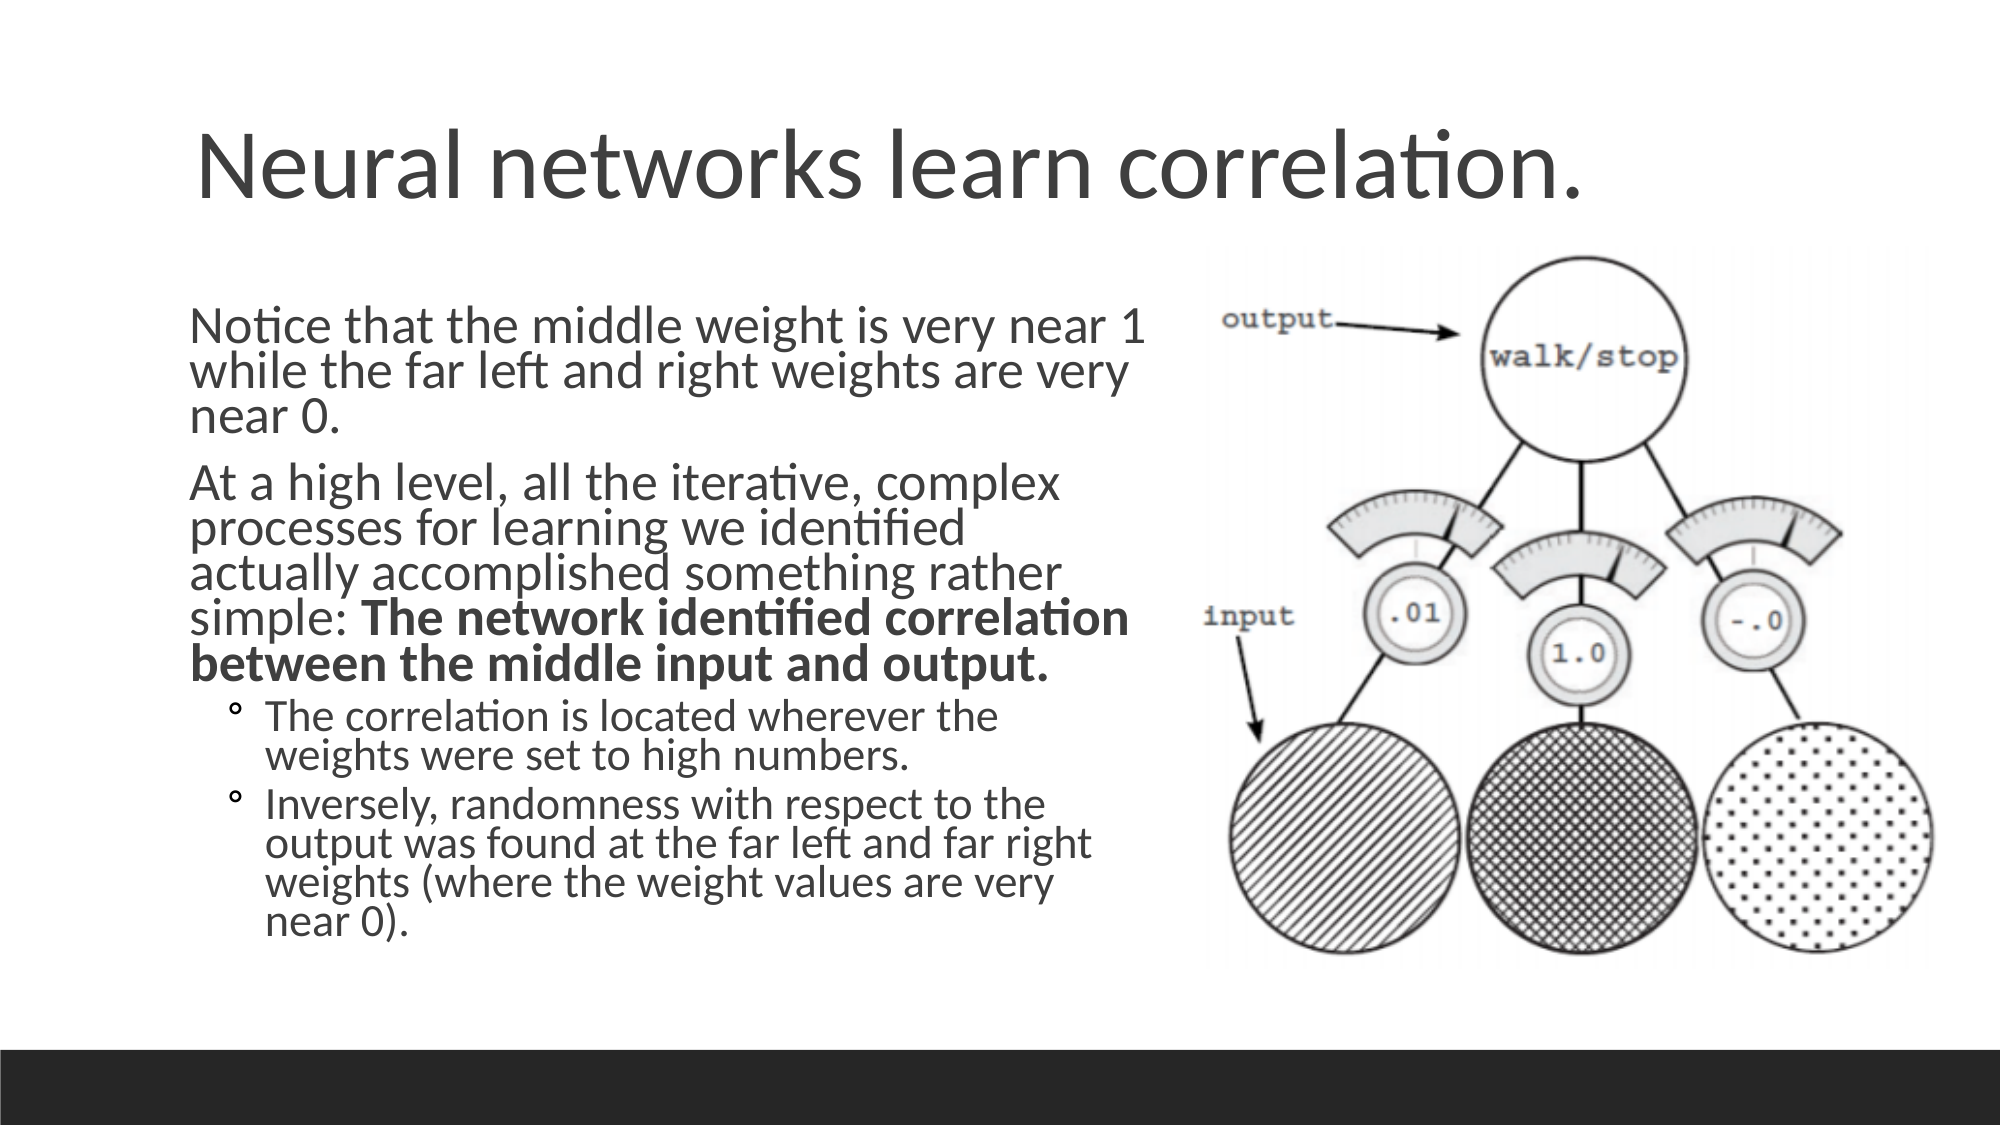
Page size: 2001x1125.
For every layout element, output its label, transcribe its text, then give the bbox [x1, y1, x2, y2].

picture [1183, 245, 1961, 979]
list Notice that the middle weight is very near 1 while the far left and right weights are very near 0. At a high level, all the iterative, complex processes for learning we identified actually accomplished something rather simple: The network identified correlation between the middle input and output. The correlation is located wherever the weights were set to high numbers. Inversely, randomness with respect to the output was found at the far left and far right weights (where the weight values are very near 0). [137, 299, 1164, 1014]
title Neural networks learn correlation. [180, 47, 1830, 285]
